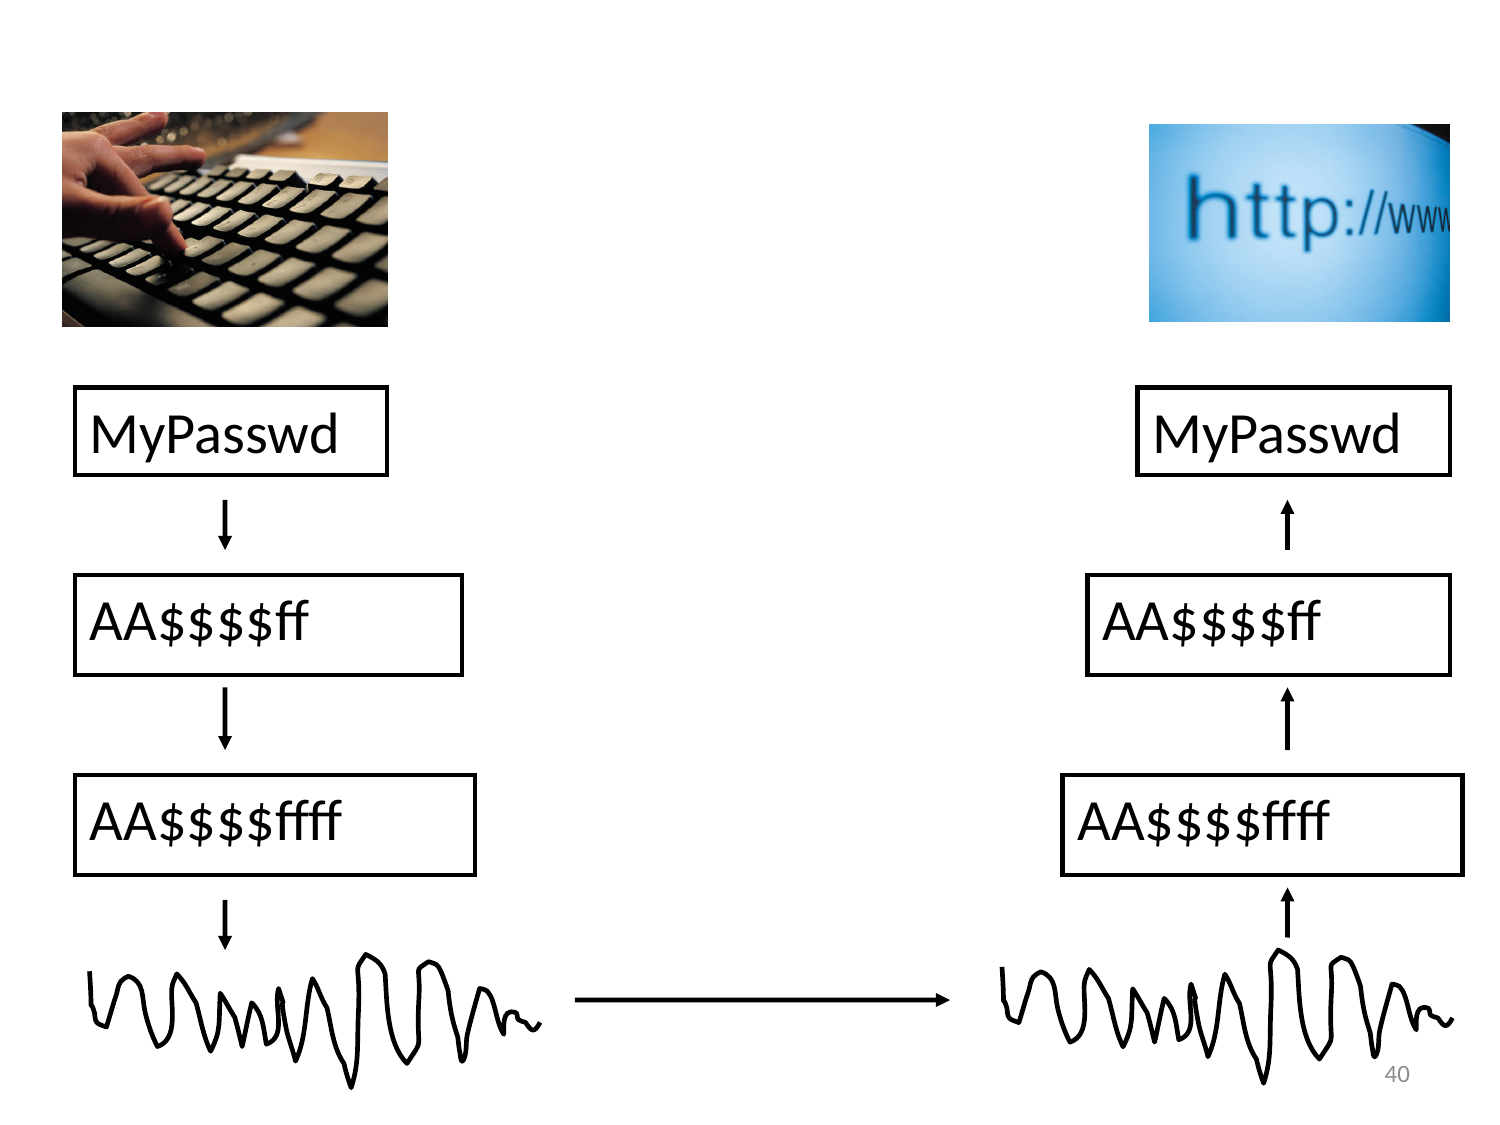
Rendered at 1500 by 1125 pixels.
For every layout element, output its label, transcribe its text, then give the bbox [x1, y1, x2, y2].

text_box [1281, 887, 1294, 938]
picture [1149, 124, 1451, 323]
text_box [1281, 687, 1294, 751]
text_box AA$$$$ffff [75, 774, 475, 875]
text_box [1001, 949, 1453, 1043]
text_box [218, 899, 232, 950]
text_box AA$$$$ffff [1062, 774, 1463, 875]
text_box [218, 499, 232, 550]
text_box AA$$$$ff [1087, 575, 1450, 675]
text_box [1281, 499, 1294, 550]
text_box [218, 687, 232, 751]
text_box MyPasswd [1137, 387, 1450, 475]
picture [62, 112, 388, 327]
text_box MyPasswd [74, 387, 388, 475]
text_box AA$$$$ff [74, 575, 463, 675]
slide_number 40 [1074, 1042, 1425, 1103]
picture [1446, 218, 1451, 231]
text_box [574, 993, 950, 1007]
text_box [89, 954, 541, 1088]
